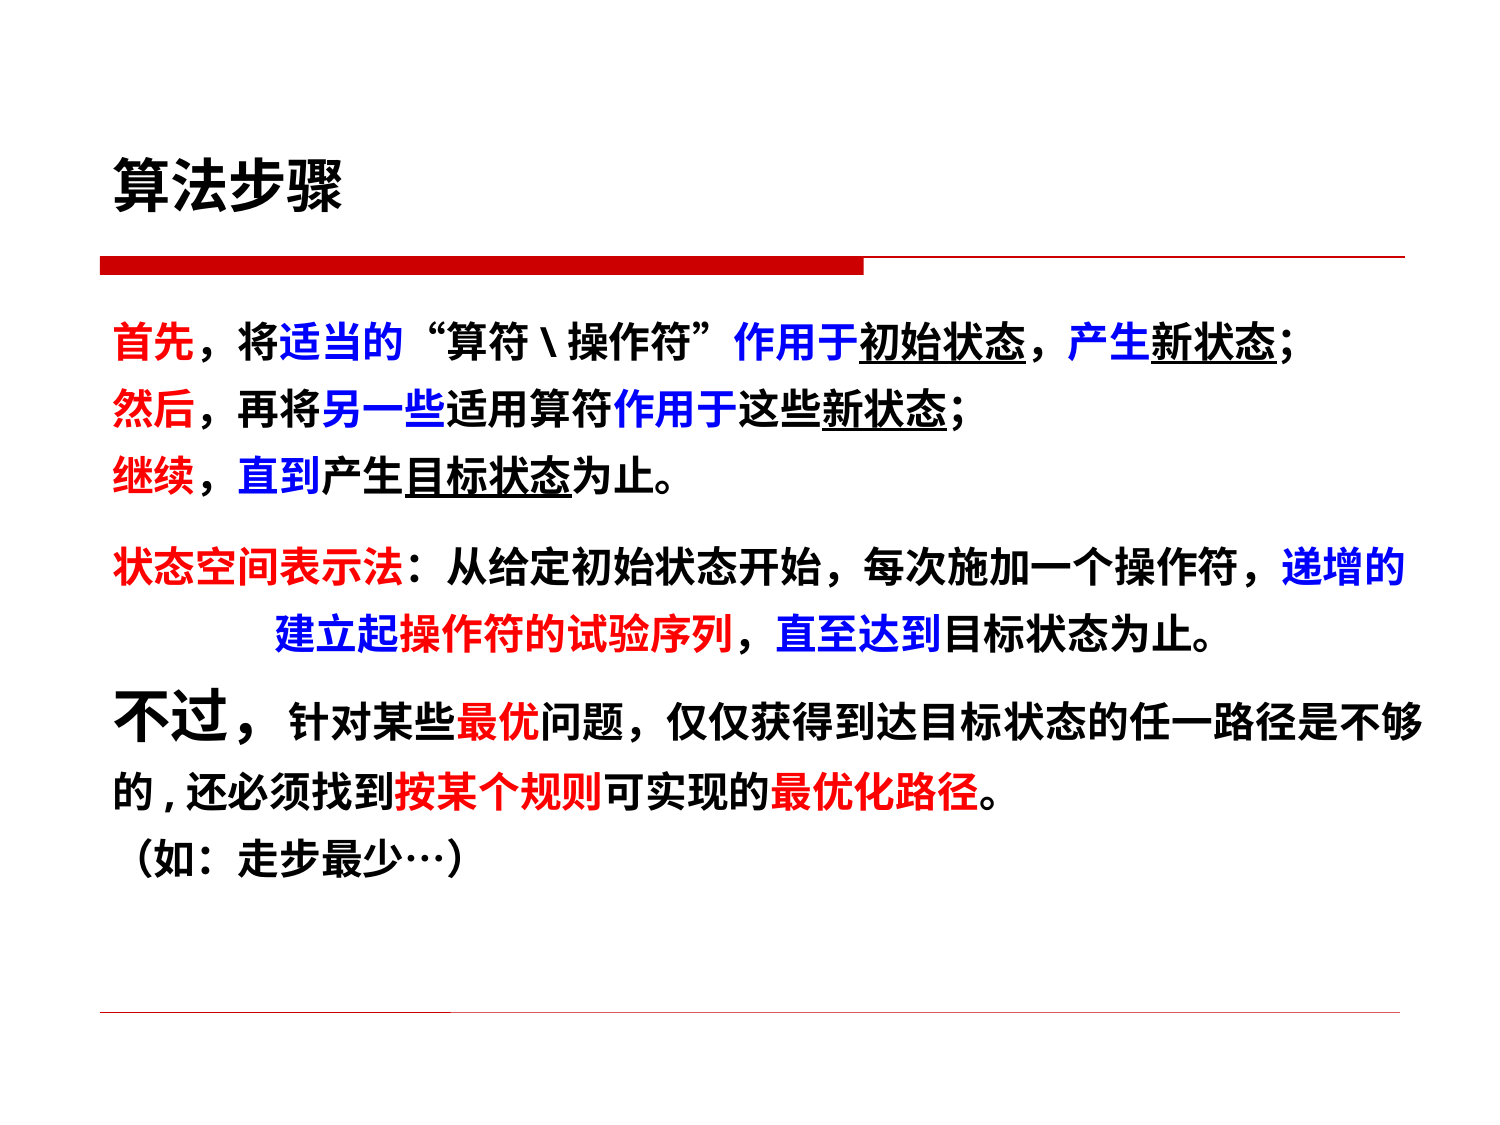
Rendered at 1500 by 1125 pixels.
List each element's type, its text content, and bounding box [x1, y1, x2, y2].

text_box 算法步骤 [112, 149, 372, 220]
text_box 首先，将适当的“算符\操作符”作用于初始状态，产生新状态； 然后，再将另一些适用算符作用于这些新状态； 继续，直到产生目标状态为止。 状态空间表示法：从给定初始状态开始，每次施加一个操作符，递增的 建立起操作符的试验序列，直至达到目标状态为止。 不过，针对某些最优问题，仅仅获得到达目标状态的任一路径是不够的,还必须找到按某个规则可实现的最优化路径。 （如：走步最少…） [112, 299, 1424, 883]
